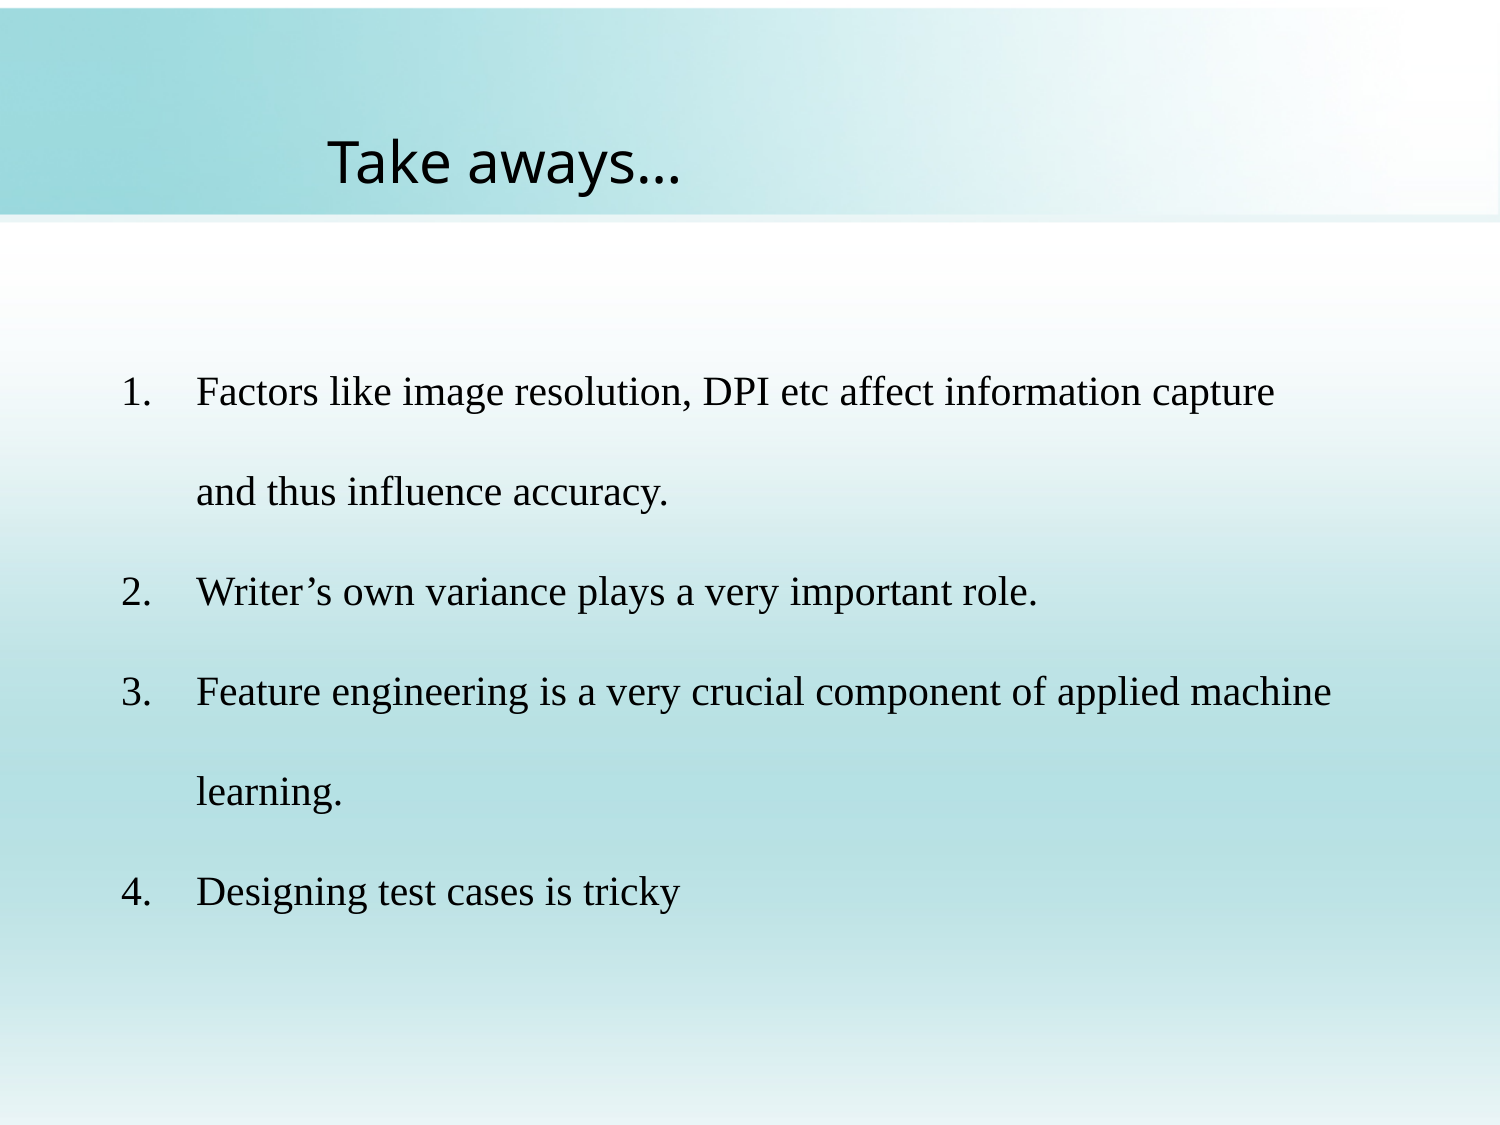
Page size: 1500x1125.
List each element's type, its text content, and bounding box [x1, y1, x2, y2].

text_box Factors like image resolution, DPI etc affect information capture and thus influence accuracy. Writer’s own variance plays a very important role. Feature engineering is a very crucial component of applied machine learning. Designing test cases is tricky [106, 306, 1361, 922]
title Take aways… [312, 36, 1436, 203]
picture [0, 0, 1500, 1125]
